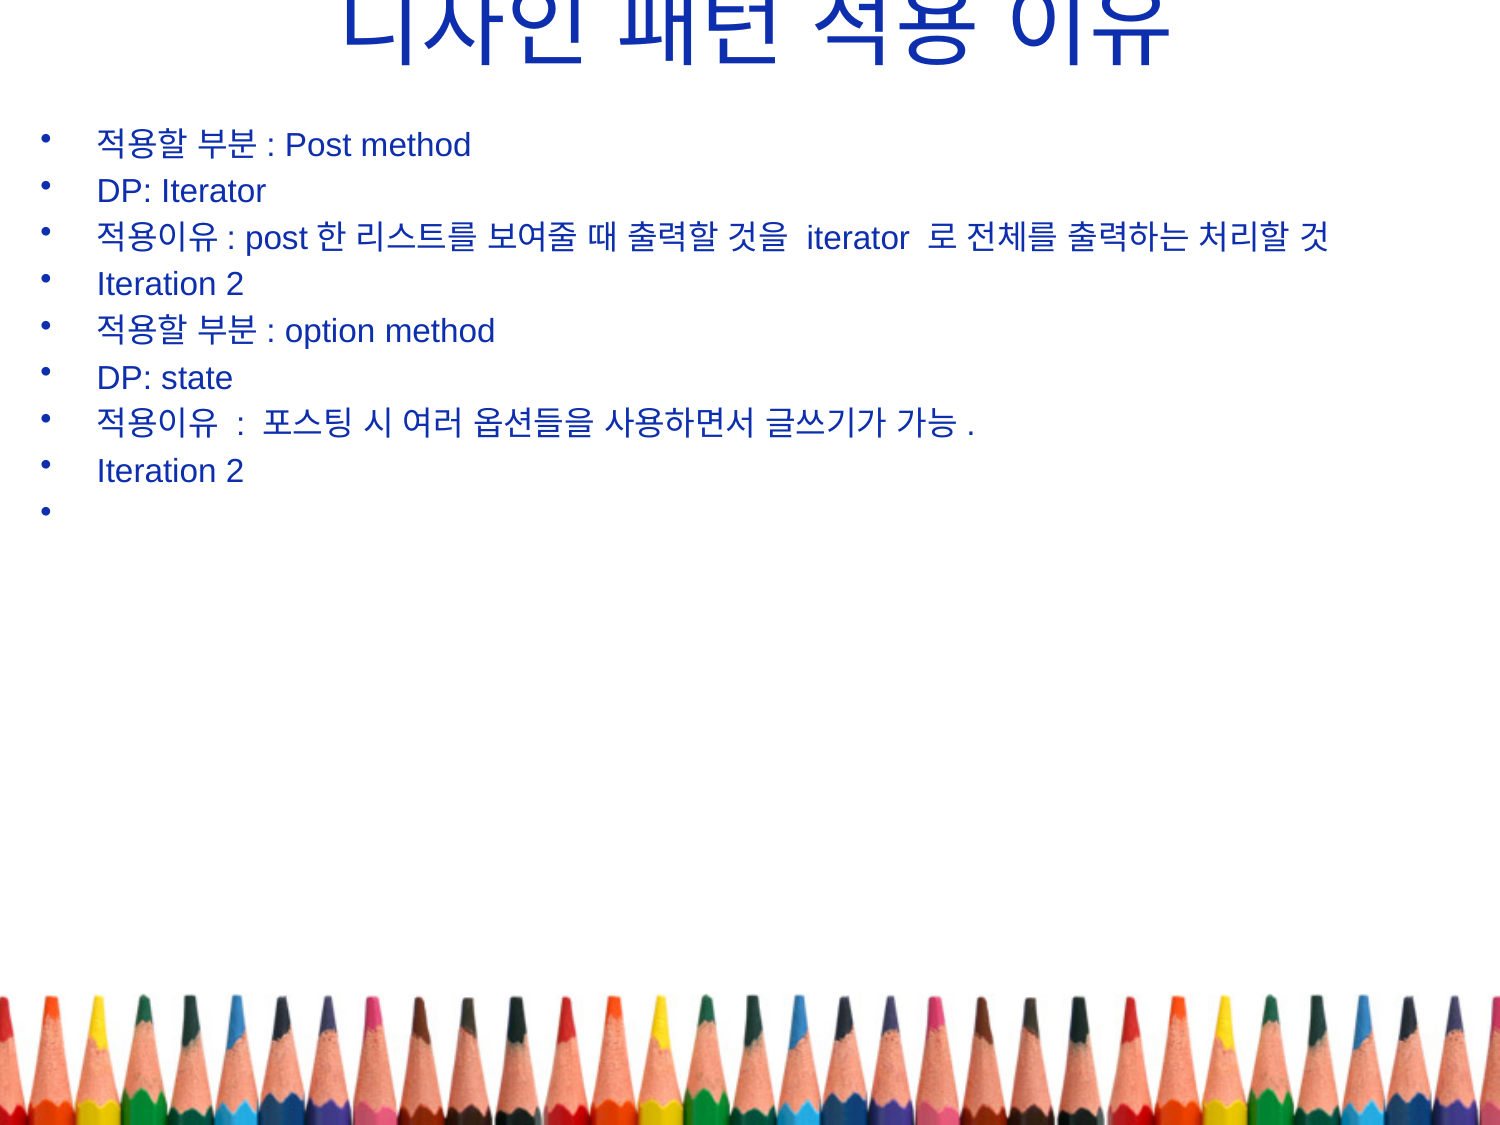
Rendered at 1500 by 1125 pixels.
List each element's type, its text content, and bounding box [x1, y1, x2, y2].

picture [0, 0, 1500, 1125]
text_box 적용할 부분: Post method DP: Iterator 적용이유: post한 리스트를 보여줄 때 출력할 것을 iterator 로 전체를 출력하는 처리할 것 Iteration 2 적용할 부분: option method DP: state 적용이유 : 포스팅 시 여러 옵션들을 사용하면서 글쓰기가 가능. Iteration 2 [25, 115, 1350, 858]
title 디자인 패턴 적용 이유 [94, 0, 1445, 116]
